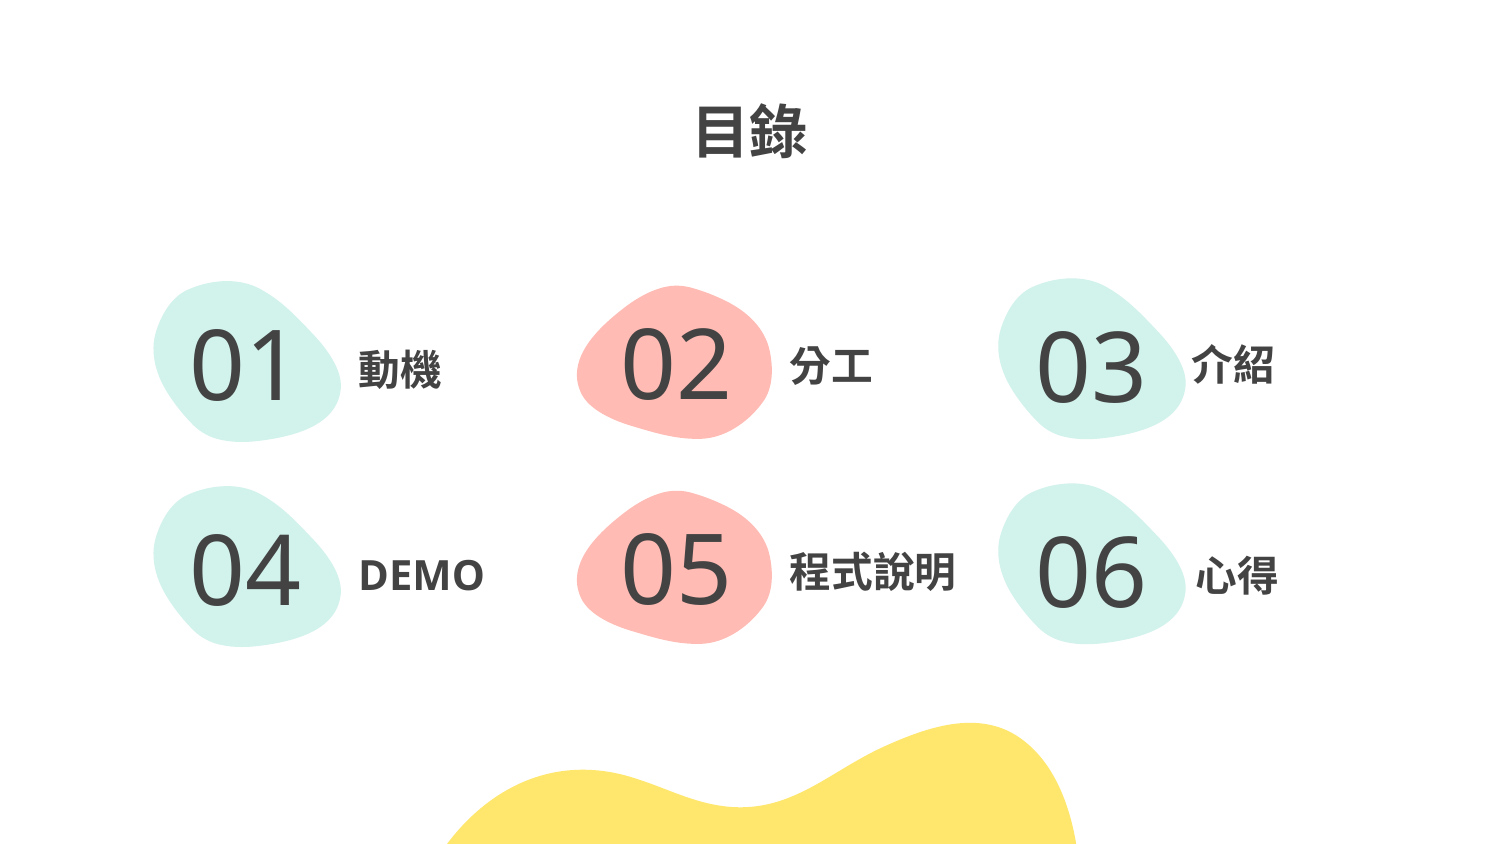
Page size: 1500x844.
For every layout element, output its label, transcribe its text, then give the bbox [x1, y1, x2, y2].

text_box 05 [592, 483, 762, 647]
text_box [1177, 561, 1182, 614]
text_box 06 [1006, 486, 1177, 651]
text_box [585, 605, 592, 612]
text_box [331, 356, 341, 413]
text_box [153, 523, 161, 586]
text_box [762, 536, 772, 609]
text_box [585, 400, 592, 407]
text_box [1177, 395, 1184, 408]
text_box 04 [161, 484, 331, 649]
text_box [999, 520, 1006, 539]
text_box [153, 318, 161, 381]
text_box 03 [1006, 281, 1177, 446]
text_box [331, 562, 341, 618]
text_box DEMO [343, 542, 592, 605]
title 目錄 [109, 90, 1391, 172]
text_box 分工 [774, 334, 1091, 397]
text_box [999, 315, 1006, 334]
text_box 介紹 [1176, 332, 1493, 395]
text_box 心得 [1180, 543, 1497, 606]
text_box [762, 331, 772, 404]
text_box 01 [161, 279, 331, 444]
text_box 02 [592, 278, 762, 442]
subtitle 動機 [343, 337, 592, 400]
text_box 程式說明 [774, 539, 1091, 602]
